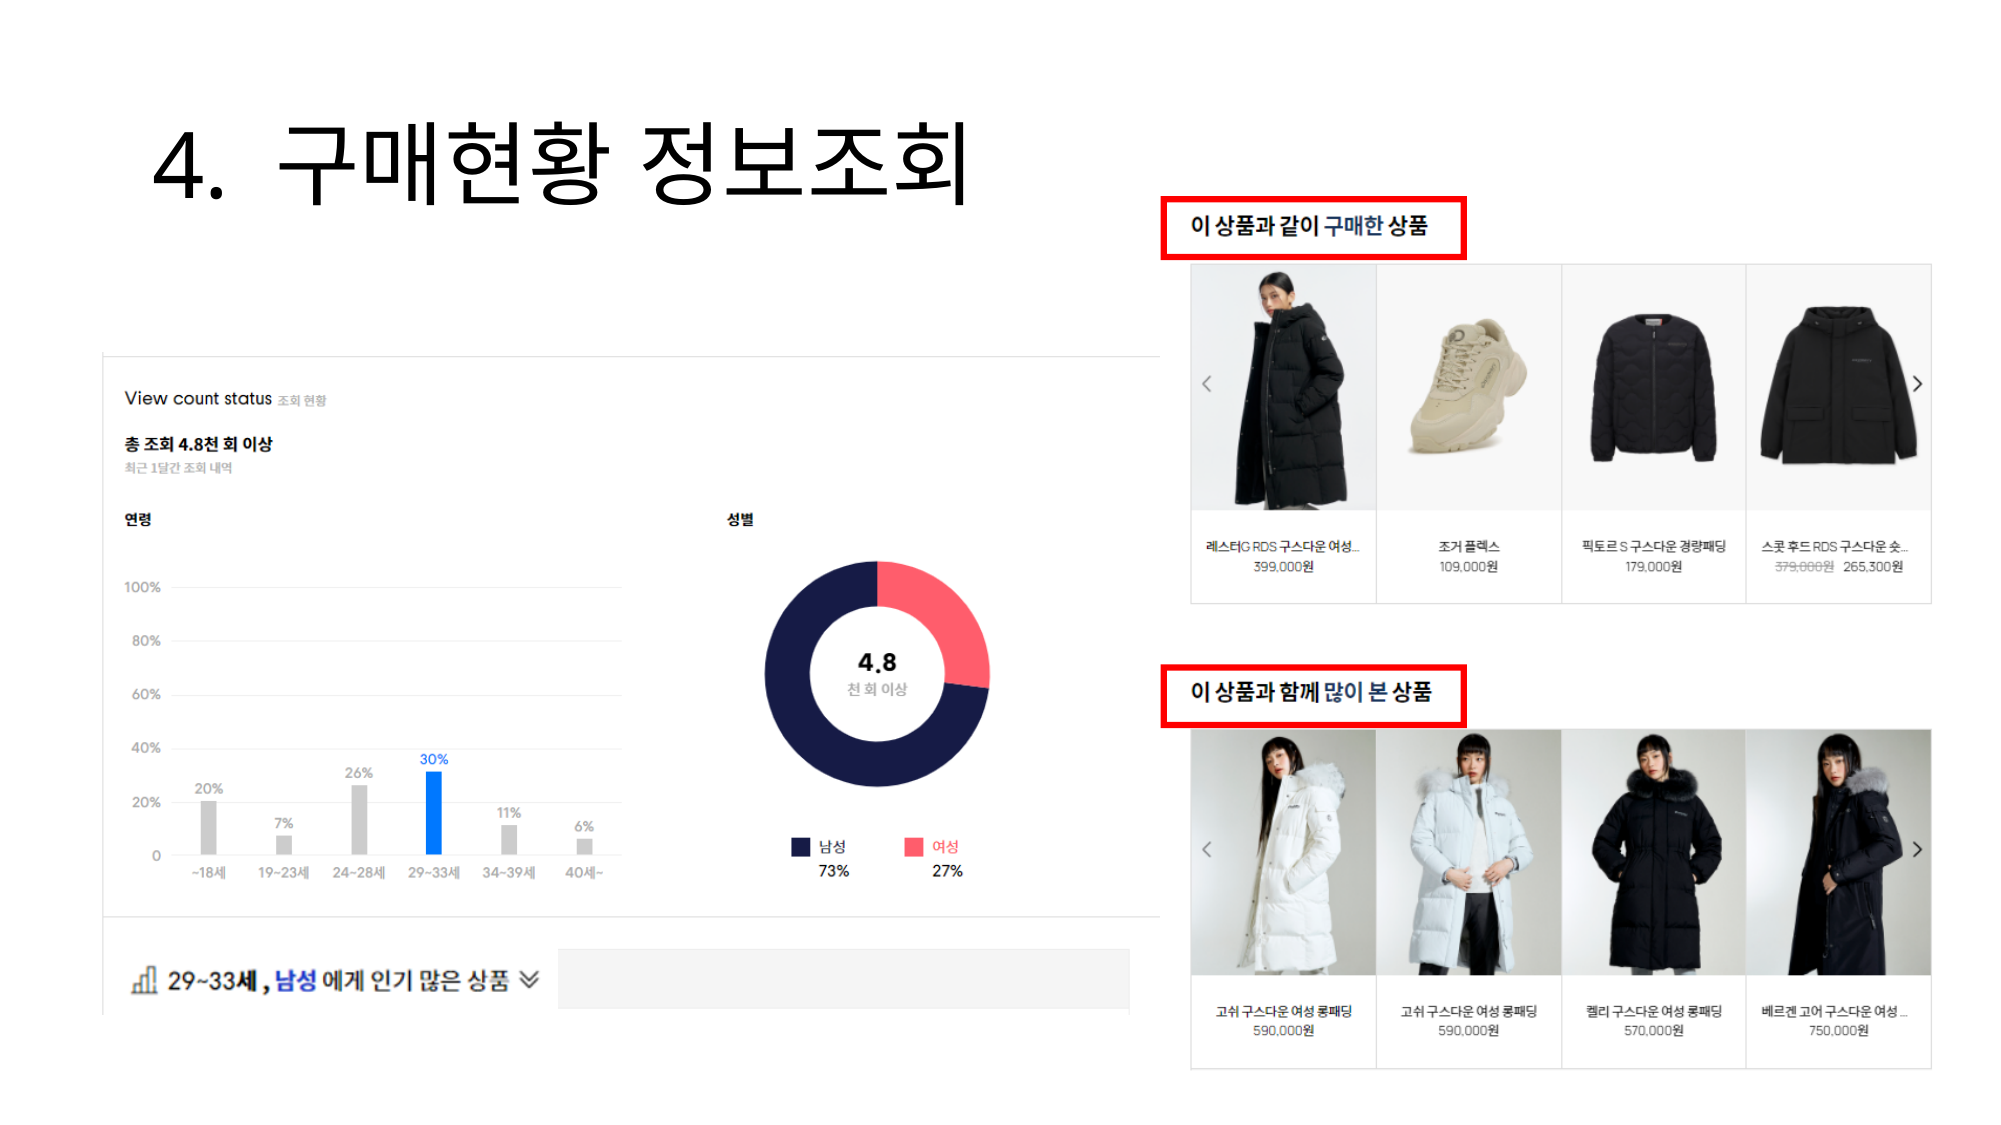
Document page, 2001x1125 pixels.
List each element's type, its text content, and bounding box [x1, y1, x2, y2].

title 4. 구매현황 정보조회 [137, 59, 1863, 278]
text_box [1160, 195, 1468, 206]
picture [28, 205, 1952, 1094]
